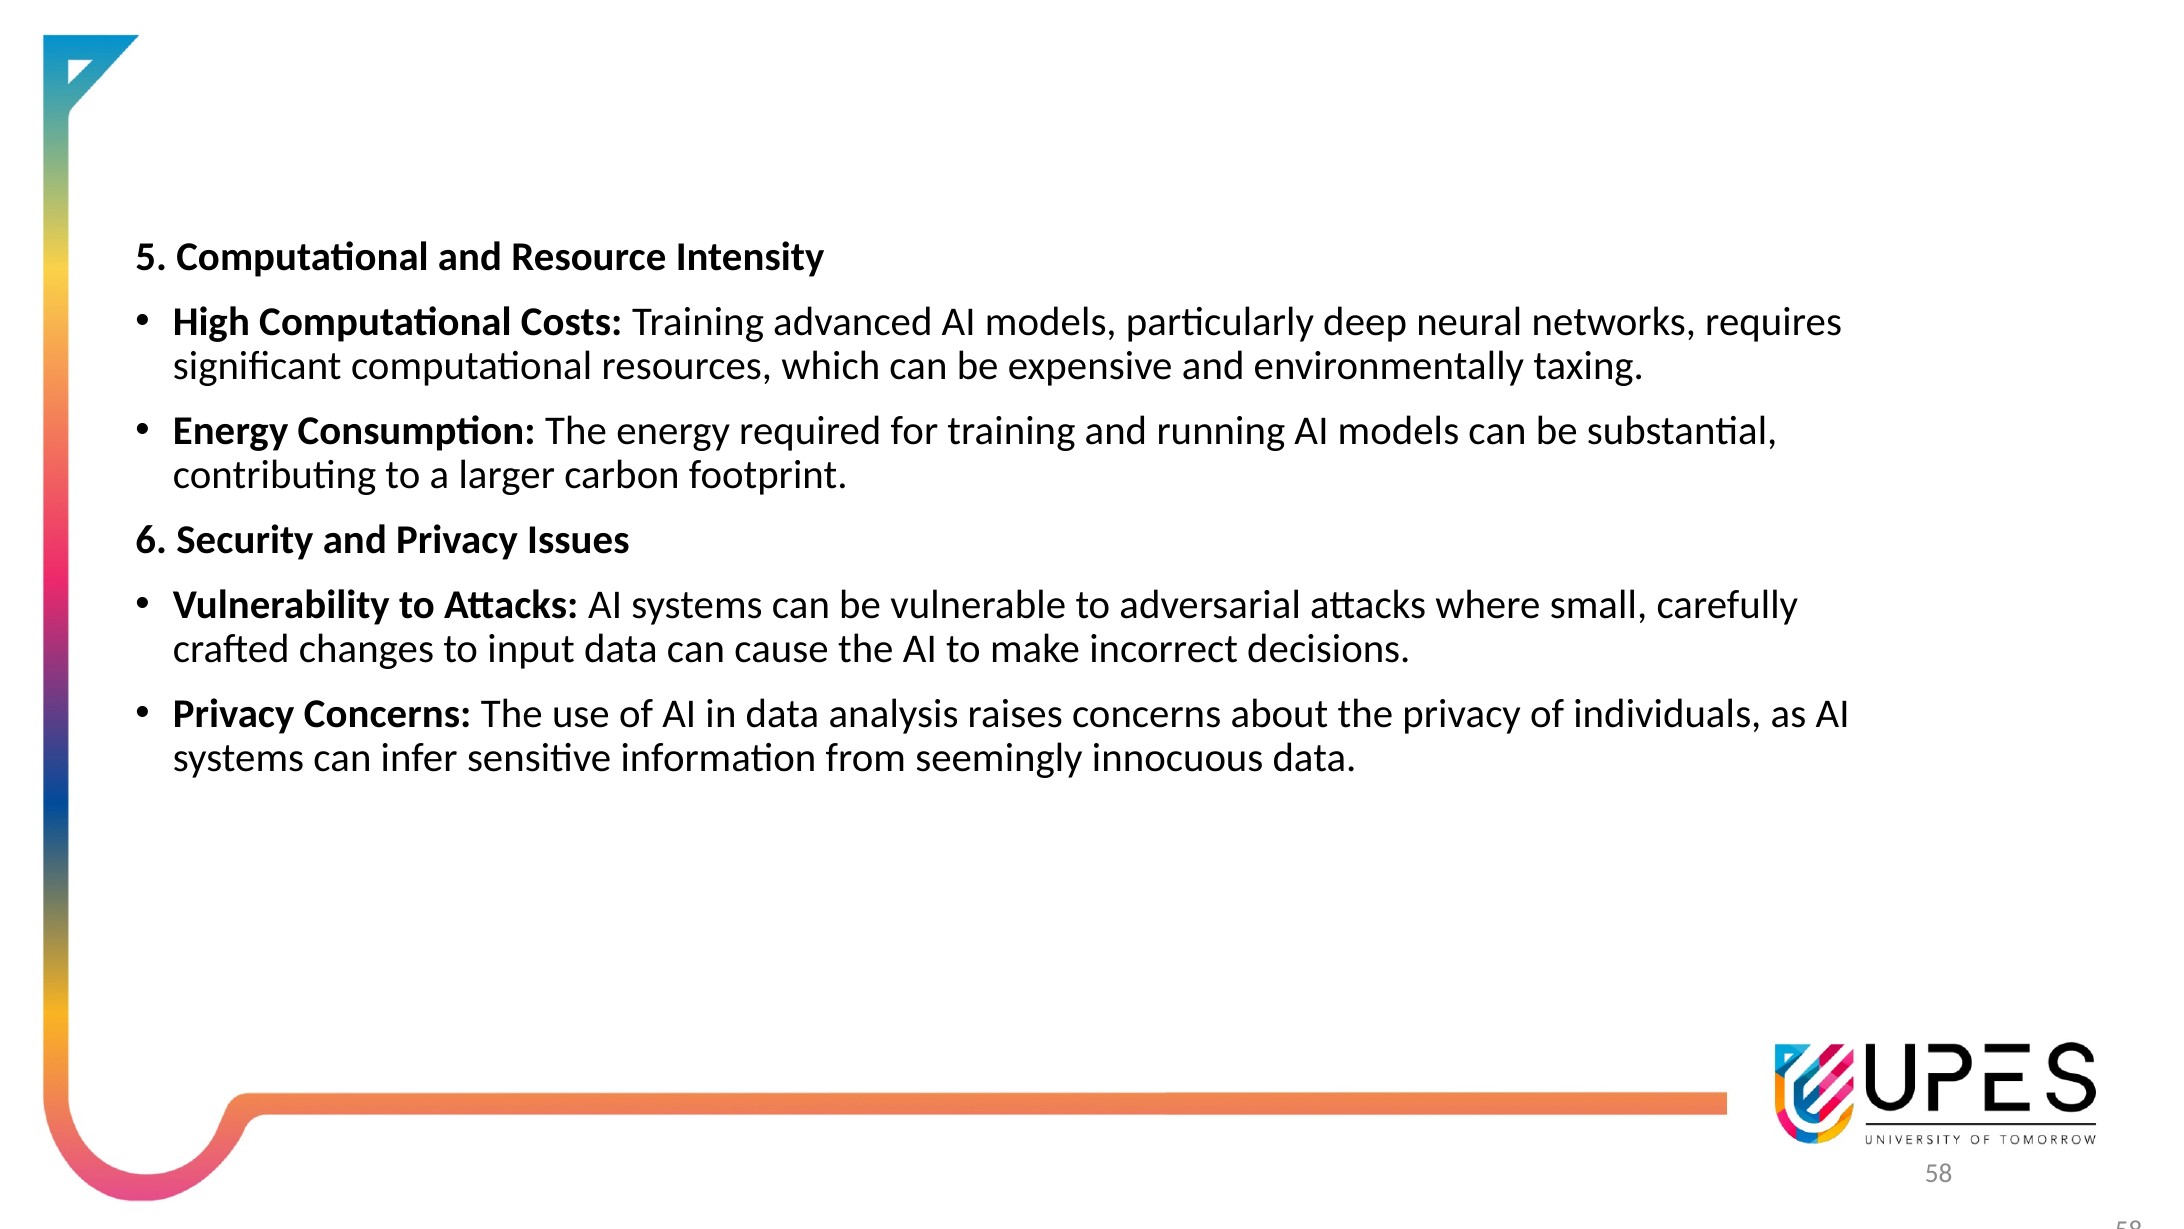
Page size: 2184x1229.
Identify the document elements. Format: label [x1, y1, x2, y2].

list [0, 0, 2184, 1229]
